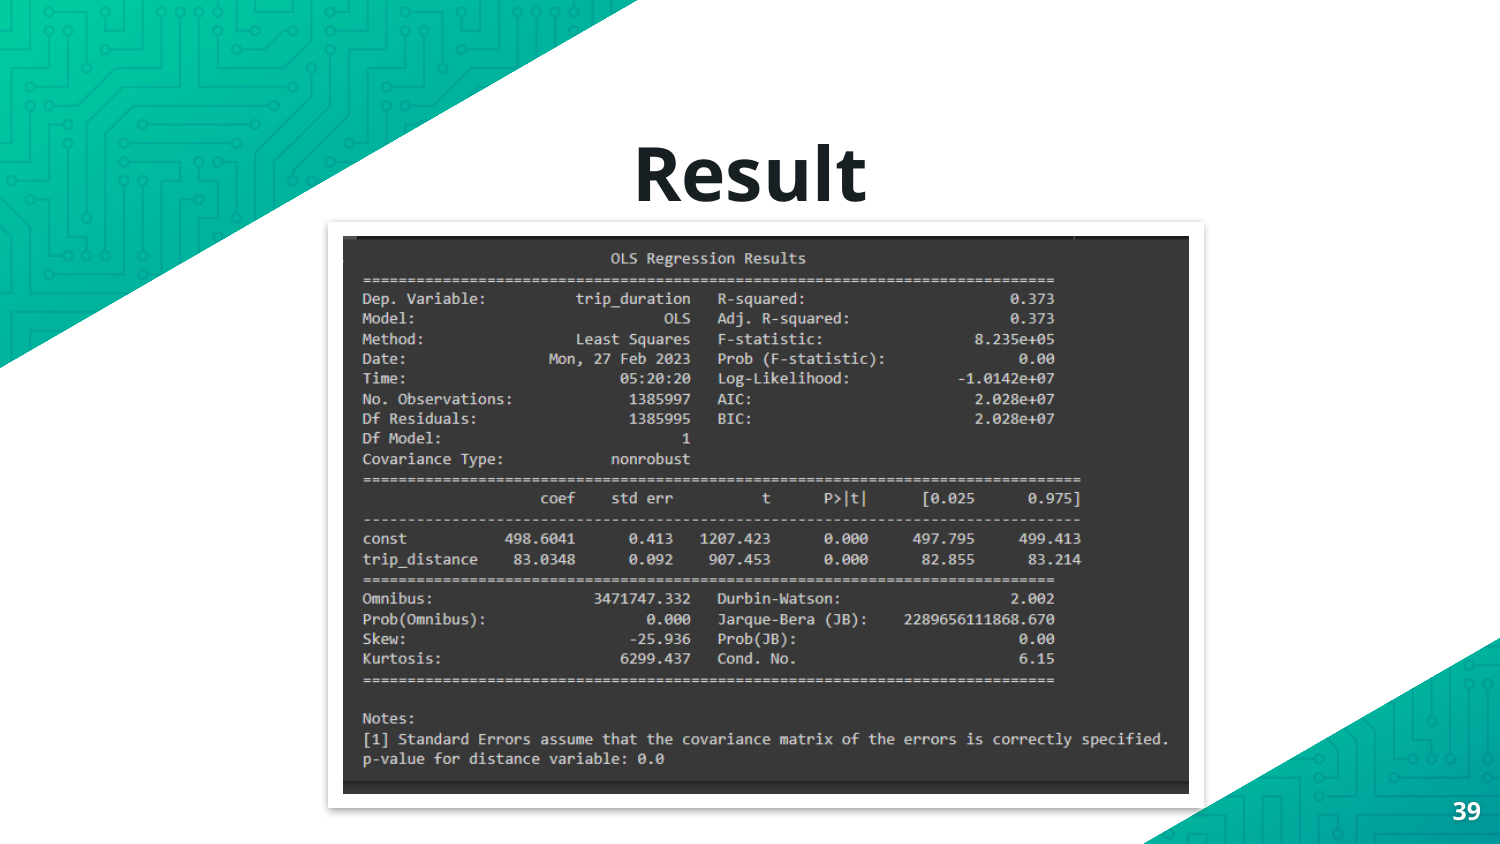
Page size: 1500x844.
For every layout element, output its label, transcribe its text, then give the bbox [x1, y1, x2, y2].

title Result [140, 137, 1360, 219]
slide_number 39 [1391, 779, 1482, 844]
picture [342, 236, 1190, 794]
